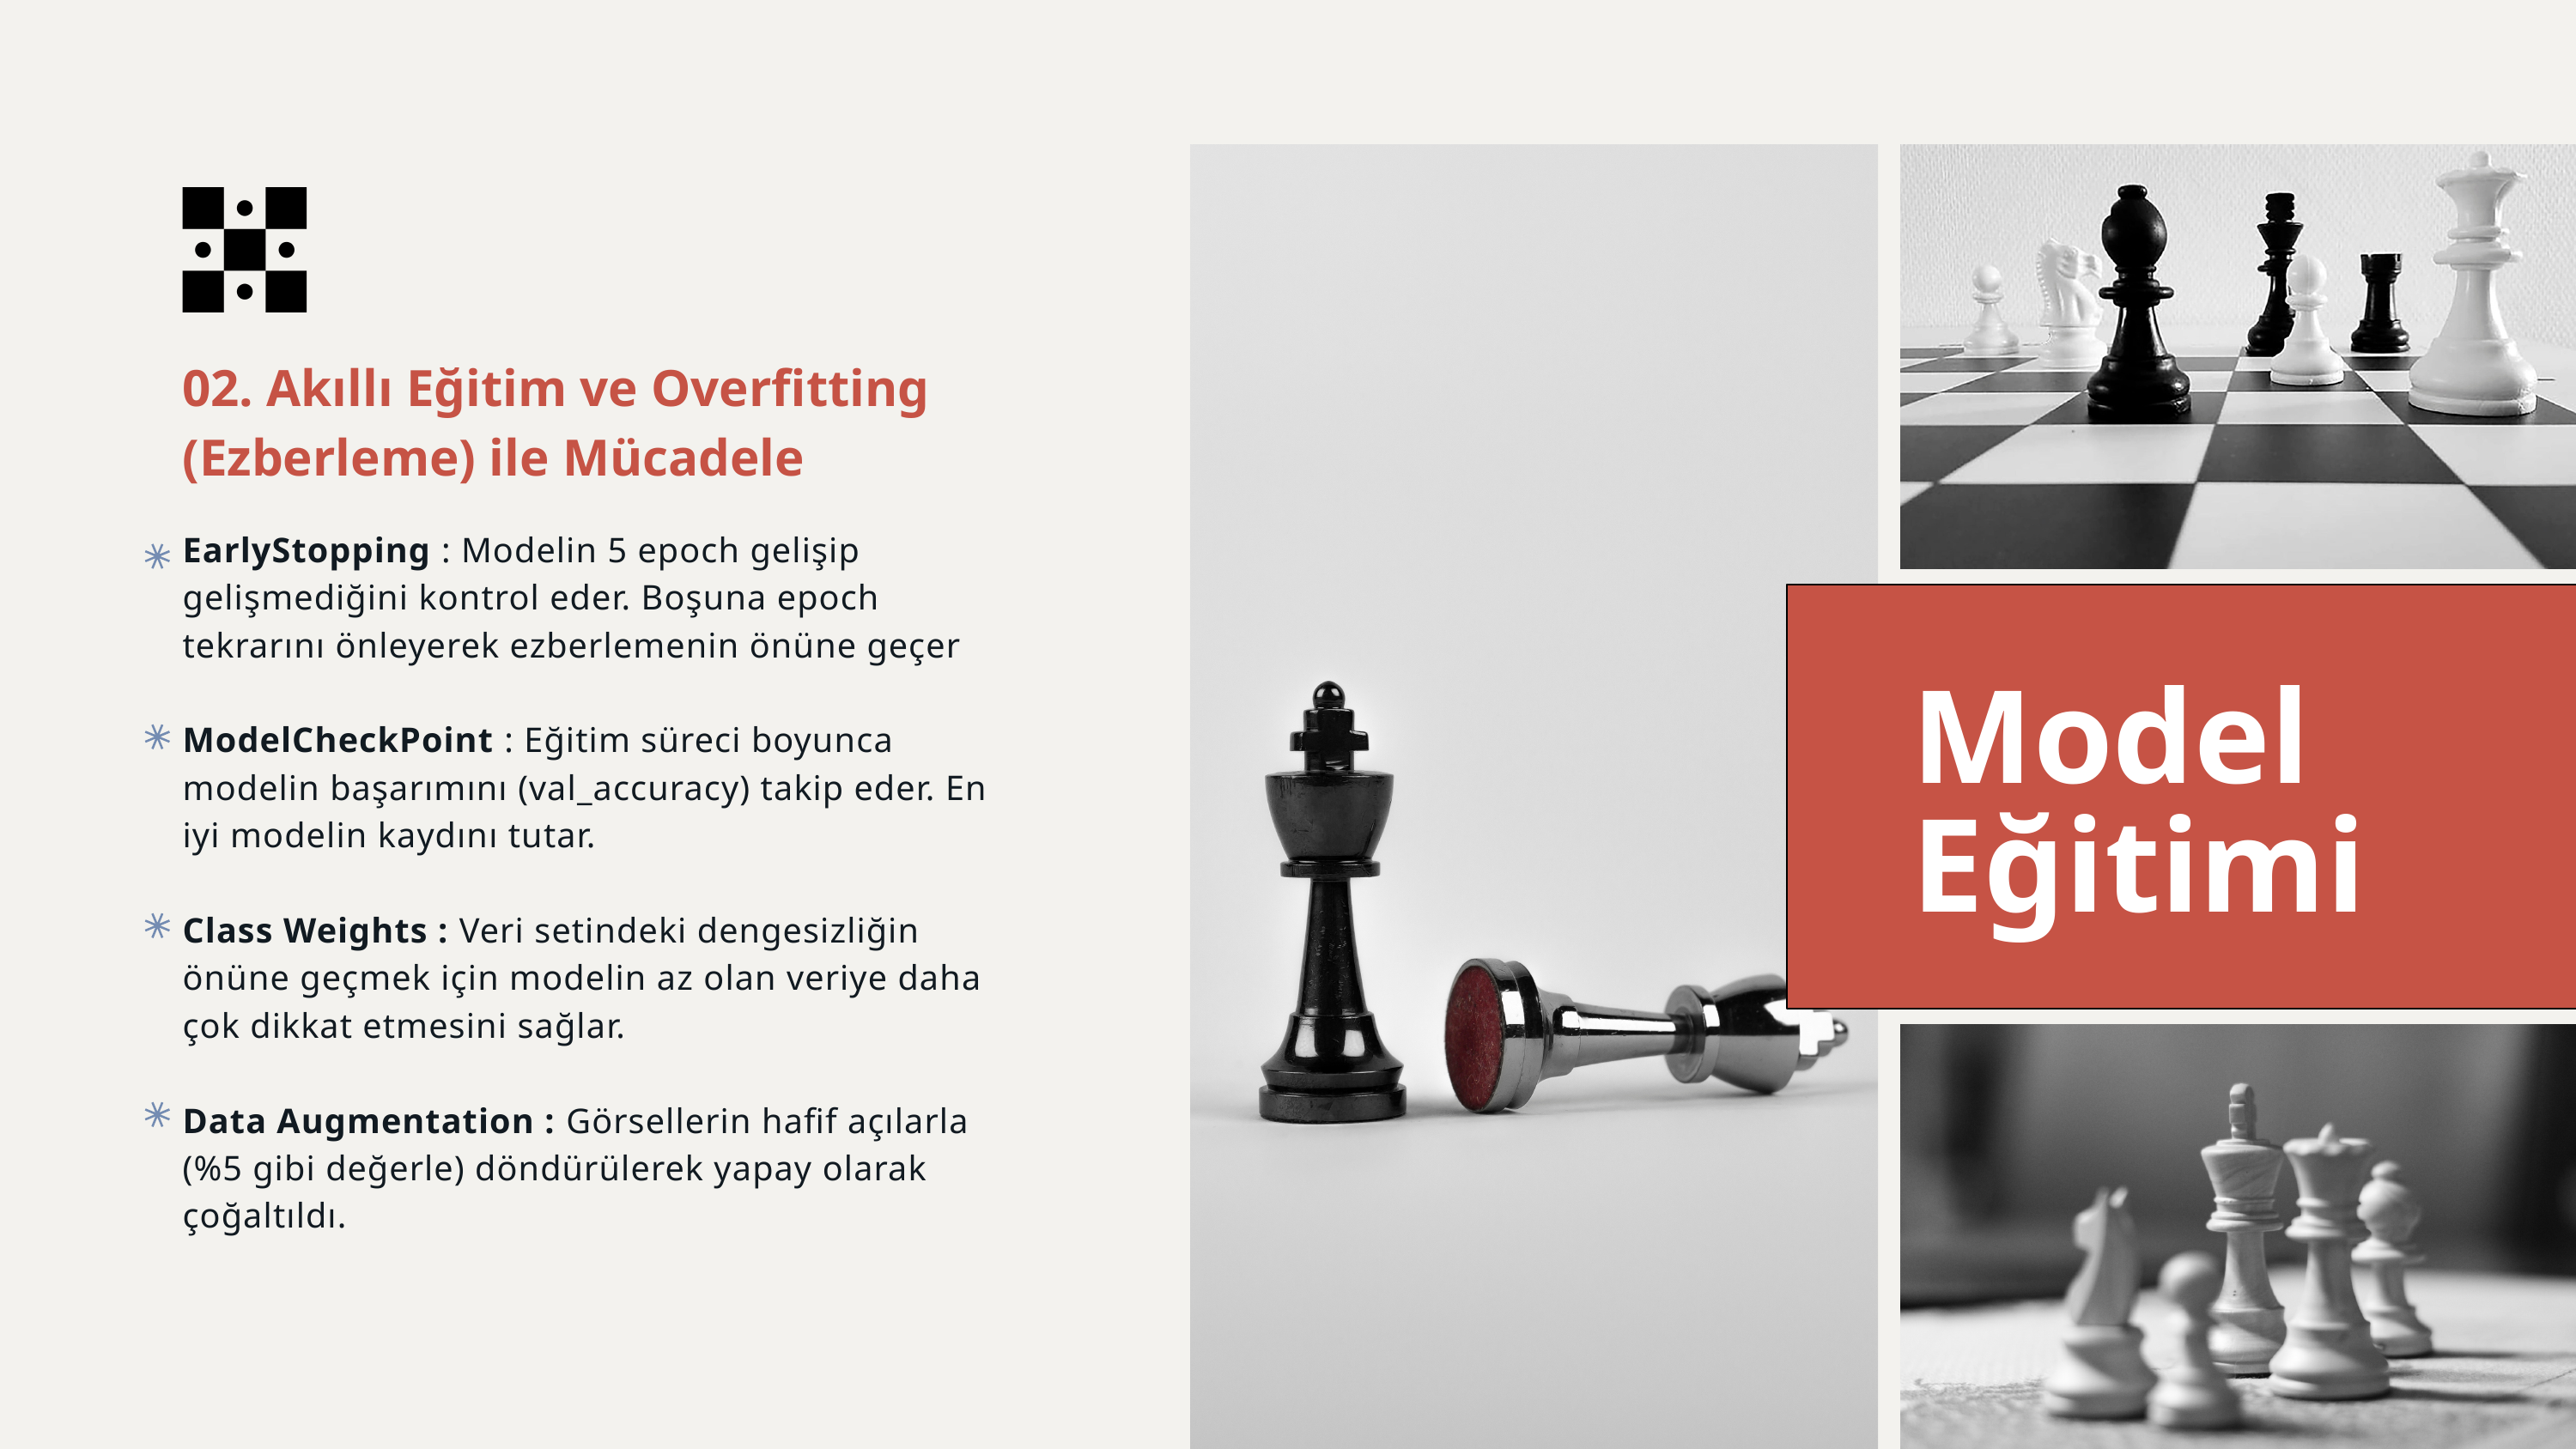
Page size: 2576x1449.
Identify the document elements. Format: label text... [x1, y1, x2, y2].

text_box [1189, 144, 1879, 1449]
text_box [144, 1101, 171, 1128]
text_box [144, 724, 171, 750]
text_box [144, 543, 171, 569]
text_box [1899, 1024, 2576, 1449]
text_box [1786, 584, 2576, 1009]
text_box 02. Akıllı Eğitim ve Overfitting (Ezberleme) ile Mücadele [182, 346, 1084, 487]
text_box EarlyStopping : Modelin 5 epoch gelişip gelişmediğini kontrol eder. Boşuna epoch tekrarını önleyerek ezberlemenin önüne geçer ModelCheckPoint : Eğitim süreci boyunca modelin başarımını (val_accuracy) takip eder. En iyi modelin kaydını tutar. Class Weights : Veri setindeki dengesizliğin önüne geçmek için modelin az olan veriye daha çok dikkat etmesini sağlar. Data Augmentation : Görsellerin hafif açılarla (%5 gibi değerle) döndürülerek yapay olarak çoğaltıldı. [182, 521, 1033, 1235]
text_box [144, 912, 171, 939]
text_box [182, 187, 307, 312]
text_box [1899, 144, 2576, 569]
